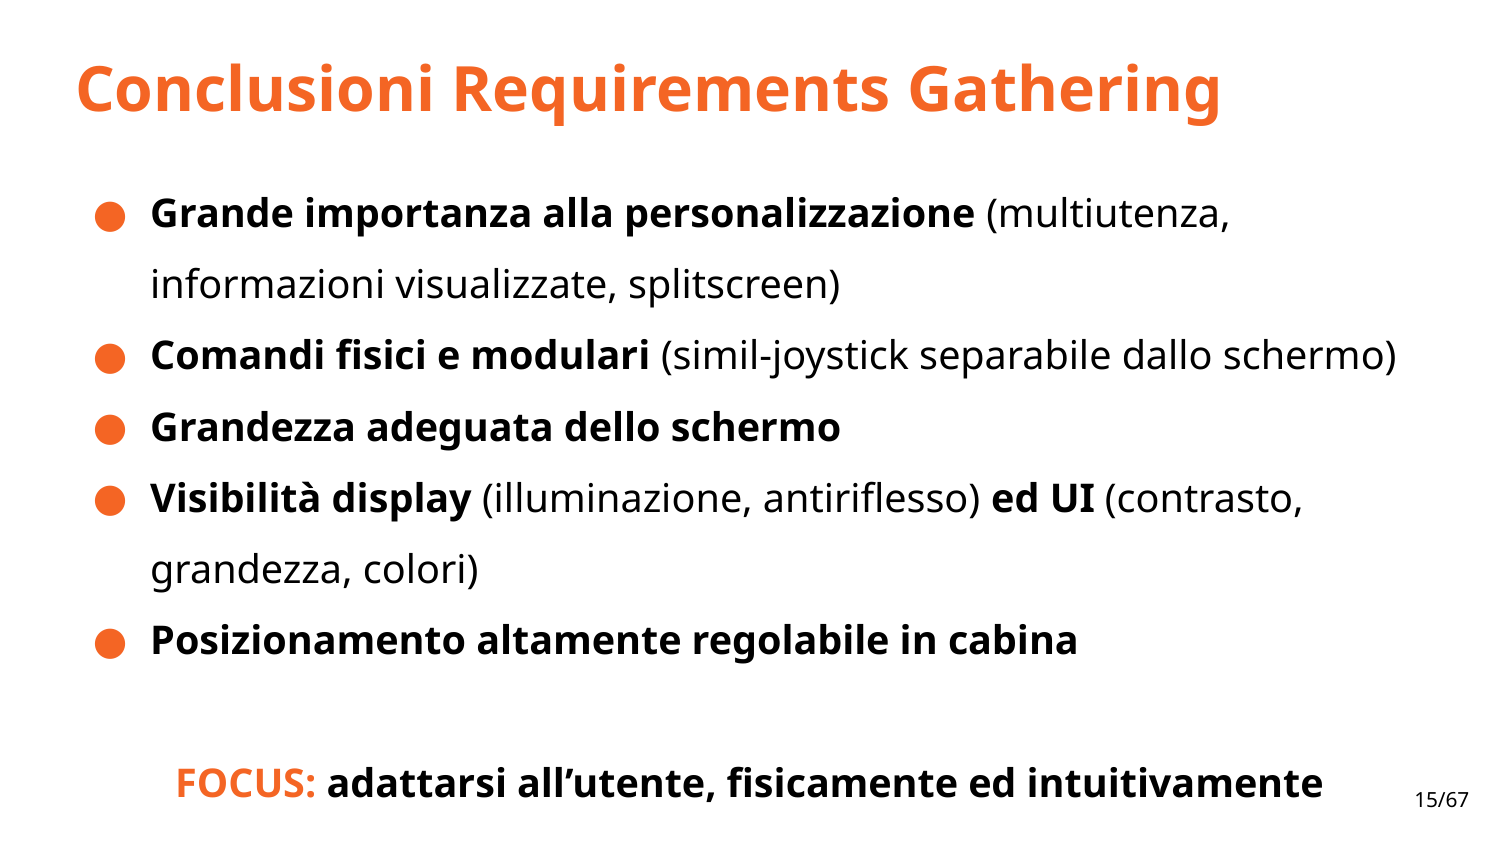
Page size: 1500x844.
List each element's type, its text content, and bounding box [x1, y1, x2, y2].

title Conclusioni Requirements Gathering [60, 33, 1440, 139]
slide_number 15/67 [1394, 769, 1484, 834]
text_box Grande importanza alla personalizzazione (multiutenza, informazioni visualizzate, splitscreen) Comandi fisici e modulari (simil-joystick separabile dallo schermo) Grandezza adeguata dello schermo Visibilità display (illuminazione, antiriflesso) ed UI (contrasto, grandezza, colori) Posizionamento altamente regolabile in cabina FOCUS: adattarsi all’utente, fisicamente ed intuitivamente [60, 149, 1440, 821]
